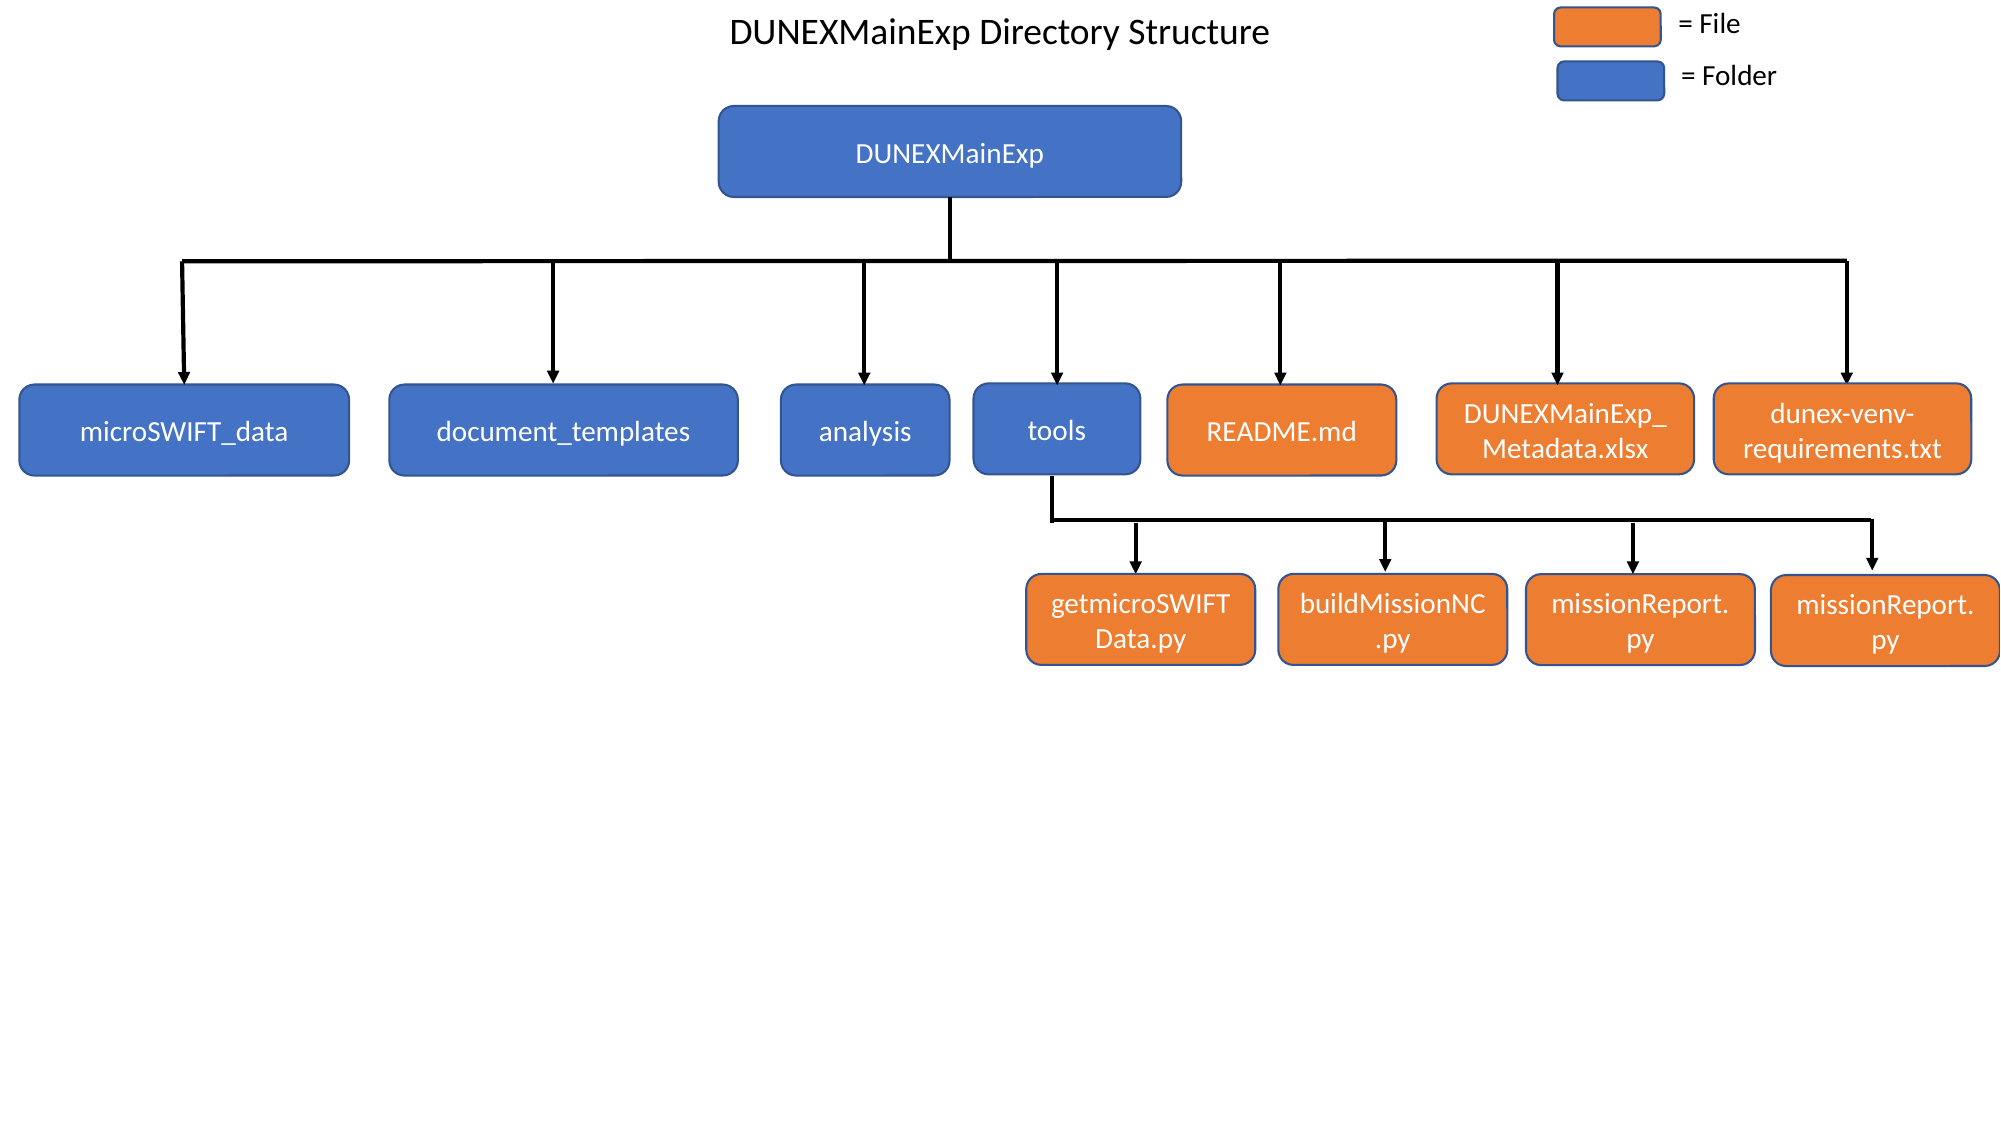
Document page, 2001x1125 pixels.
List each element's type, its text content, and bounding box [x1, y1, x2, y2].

text_box [1553, 6, 1662, 48]
text_box DUNEXMainExp Directory Structure [0, 0, 2000, 105]
text_box getmicroSWIFTData.py [1025, 572, 1257, 666]
text_box missionReport.py [1769, 573, 2000, 668]
text_box document_templates [388, 383, 739, 477]
text_box microSWIFT_data [18, 383, 351, 477]
text_box dunex-venv-requirements.txt [1712, 382, 1973, 476]
text_box DUNEXMainExp [717, 104, 1183, 199]
text_box tools [972, 382, 1142, 476]
text_box missionReport.py [1524, 573, 1757, 667]
text_box analysis [779, 383, 951, 477]
text_box [1556, 60, 1666, 102]
text_box = File [1663, 0, 1756, 47]
text_box DUNEXMainExp_Metadata.xlsx [1435, 382, 1696, 476]
text_box = Folder [1666, 48, 1793, 99]
text_box README.md [1166, 383, 1398, 477]
text_box buildMissionNC.py [1277, 572, 1509, 666]
